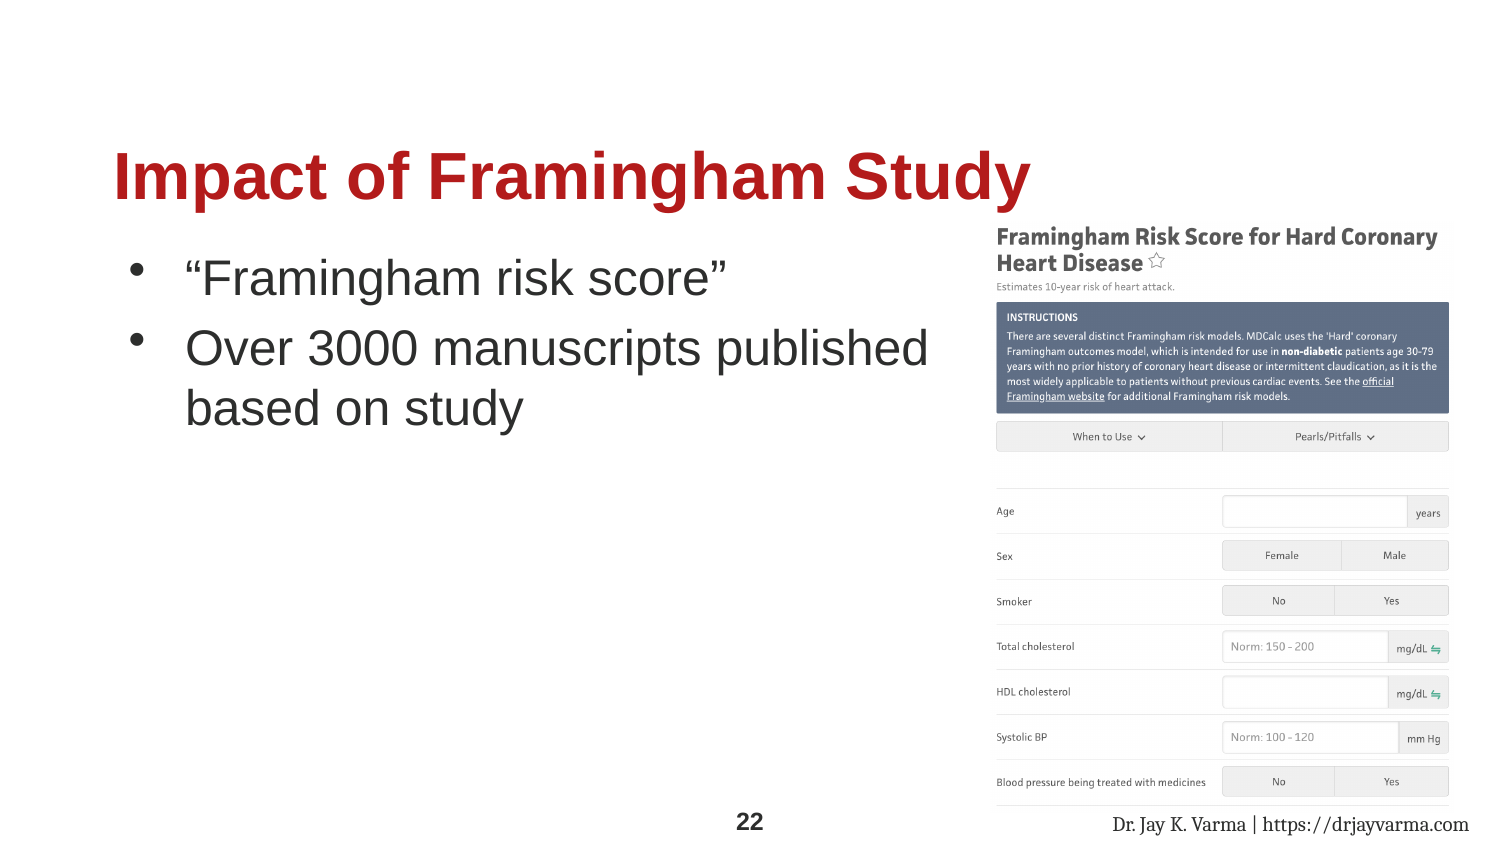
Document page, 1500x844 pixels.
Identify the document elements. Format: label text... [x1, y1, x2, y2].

picture [989, 220, 1454, 813]
text_box Dr. Jay K. Varma | https://drjayvarma.com [1097, 803, 1500, 844]
title Impact of Framingham Study [113, 141, 1398, 231]
list “Framingham risk score” Over 3000 manuscripts published based on study [113, 237, 973, 618]
